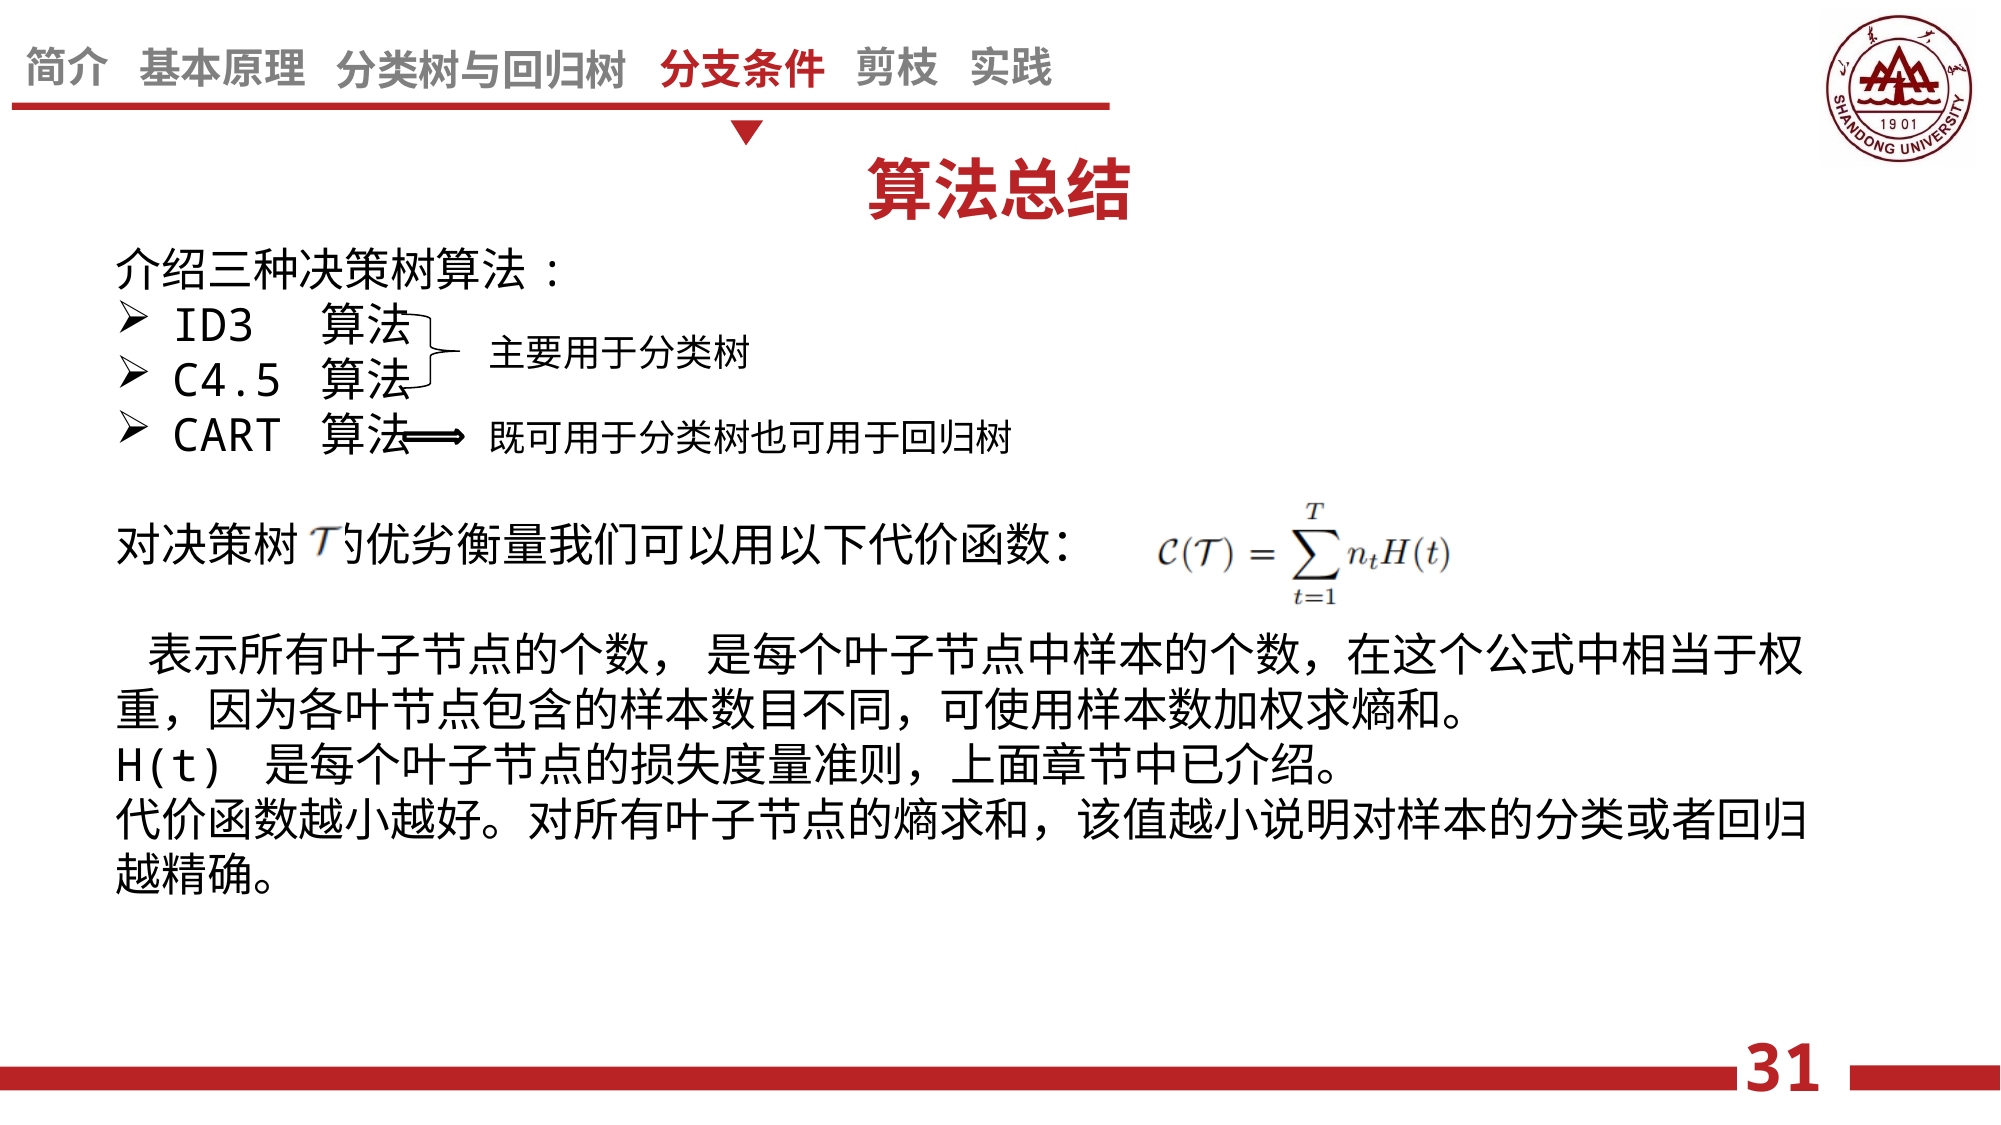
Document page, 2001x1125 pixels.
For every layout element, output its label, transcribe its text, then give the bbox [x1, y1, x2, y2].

picture [301, 516, 345, 567]
text_box [401, 313, 461, 389]
picture [1820, 9, 1977, 167]
picture [1148, 490, 1452, 611]
text_box 既可用于分类树也可用于回归树 [473, 406, 1106, 467]
text_box 主要用于分类树 [473, 322, 985, 382]
text_box [402, 428, 465, 445]
text_box 算法总结 [851, 140, 1149, 236]
